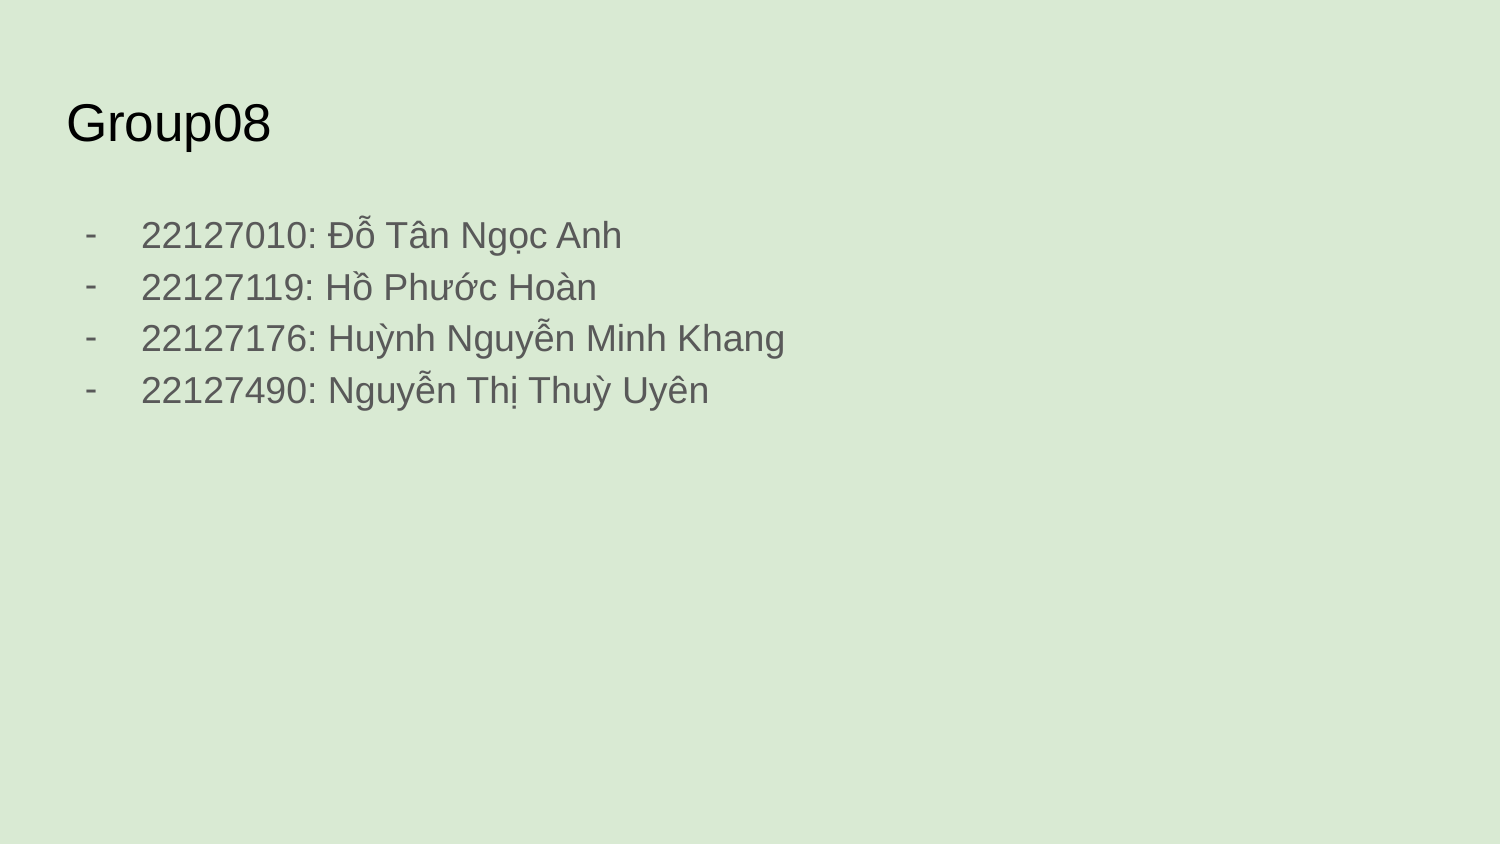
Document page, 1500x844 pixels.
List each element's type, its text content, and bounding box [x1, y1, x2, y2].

title Group08 [51, 72, 1449, 167]
list 22127010: Đỗ Tân Ngọc Anh 22127119: Hồ Phước Hoàn 22127176: Huỳnh Nguyễn Minh Khang 22127490: Nguyễn Thị Thuỳ Uyên [51, 189, 1449, 750]
